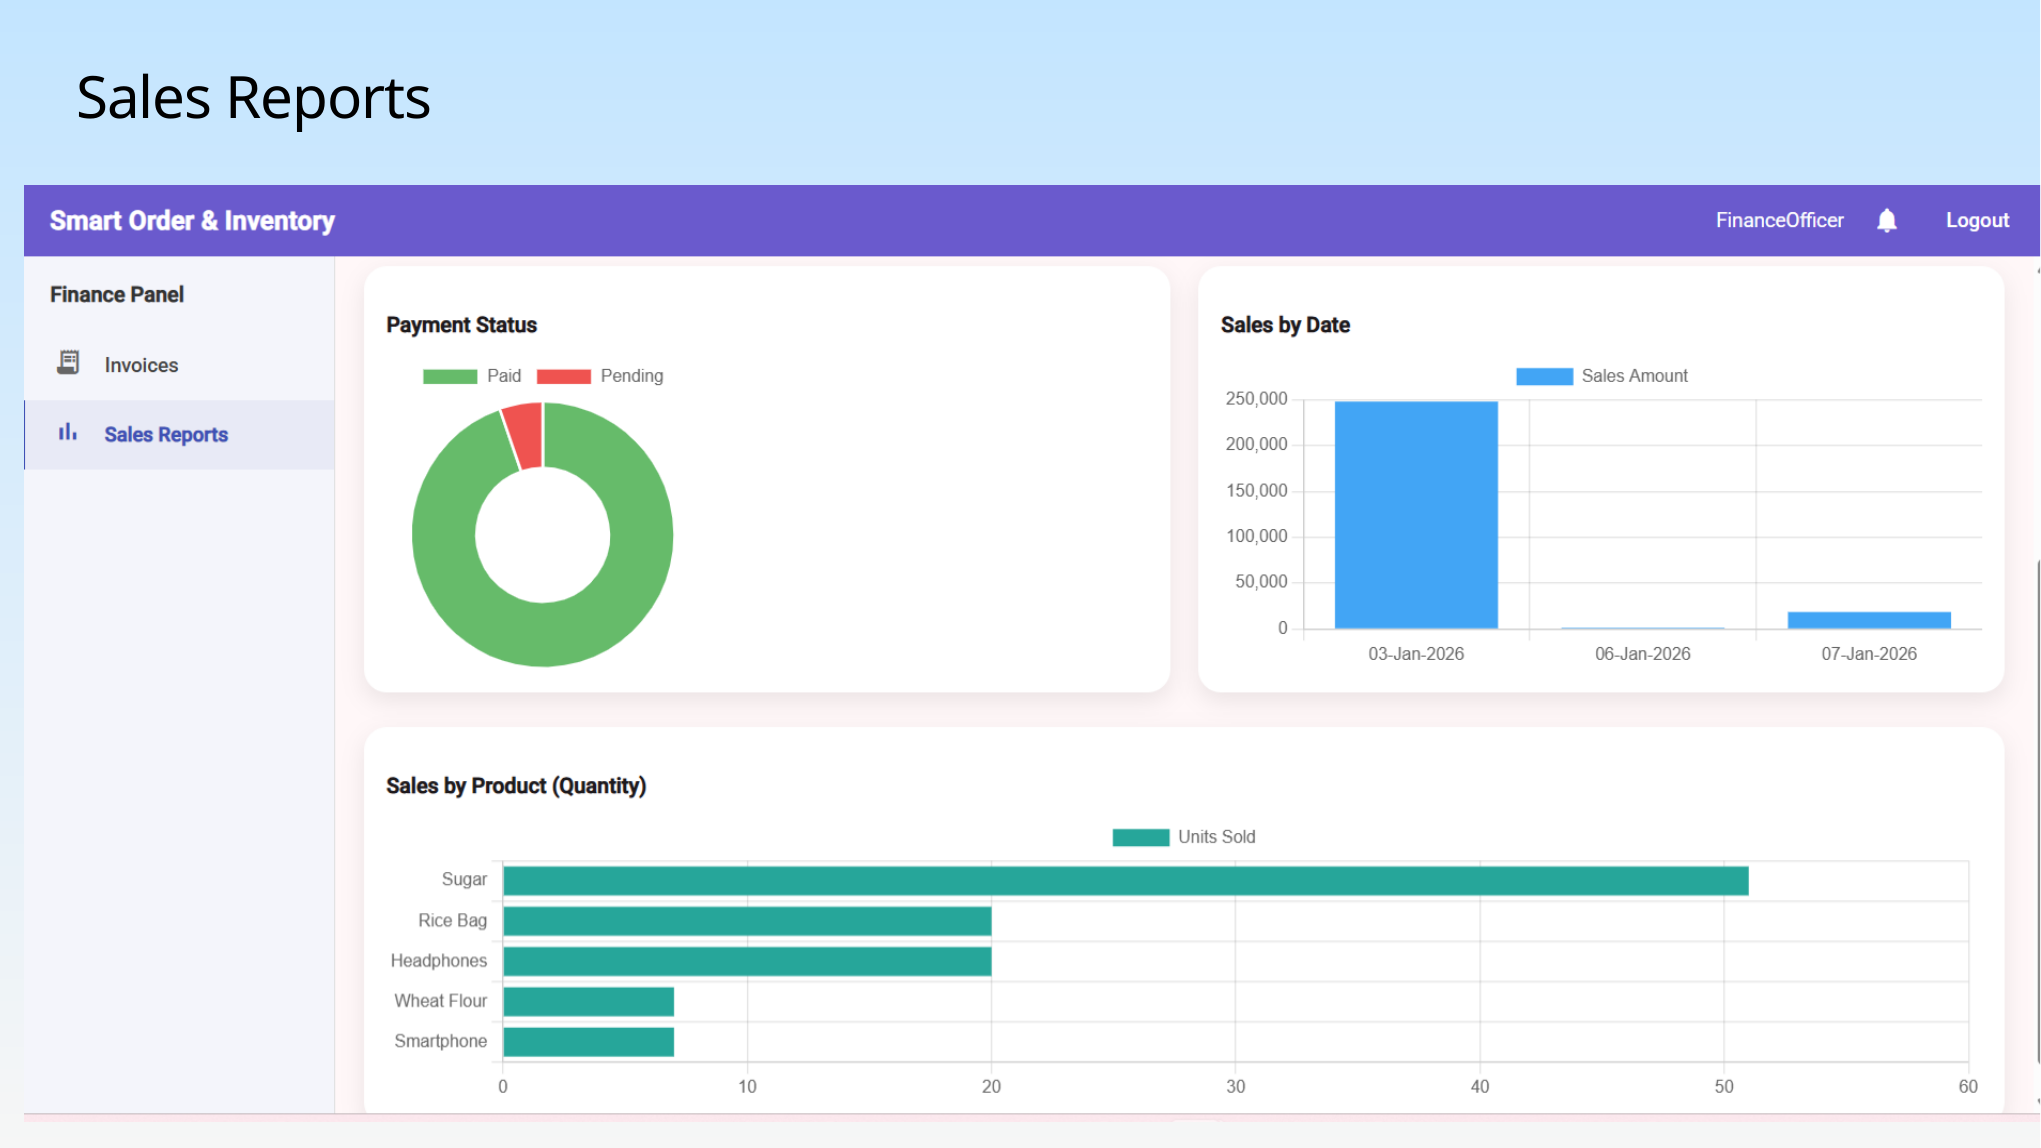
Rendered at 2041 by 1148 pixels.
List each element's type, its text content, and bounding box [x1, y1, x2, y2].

picture [24, 184, 2041, 1123]
title Sales Reports [76, 63, 1969, 131]
